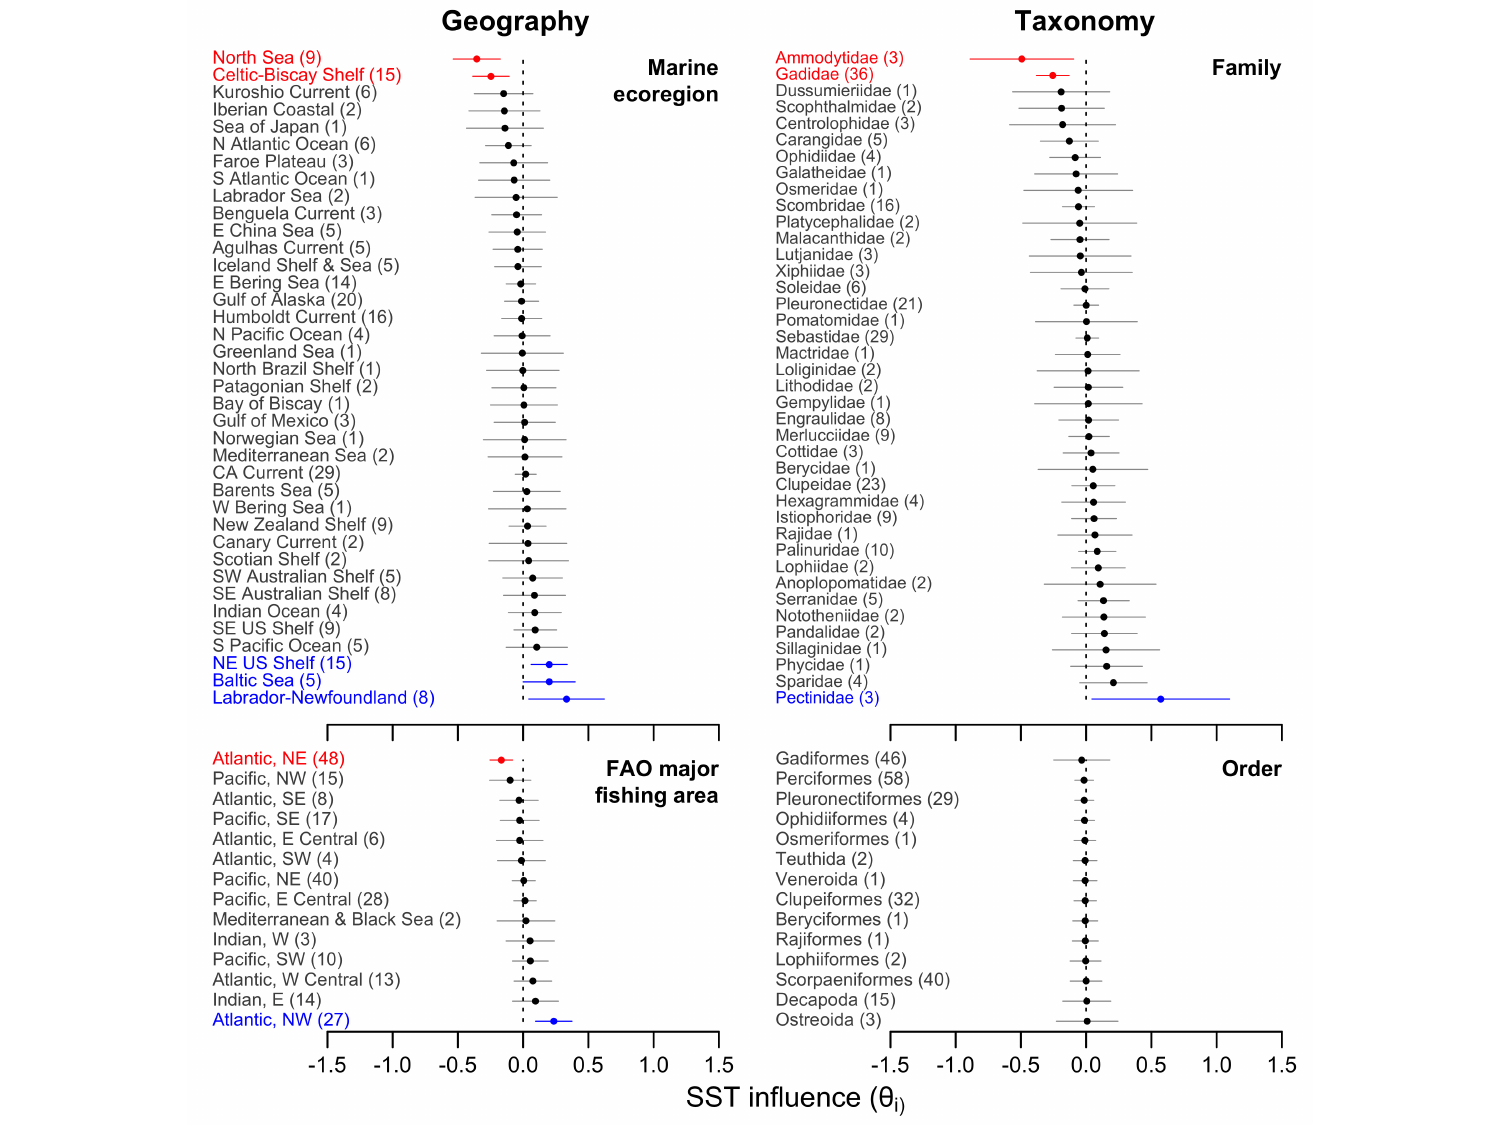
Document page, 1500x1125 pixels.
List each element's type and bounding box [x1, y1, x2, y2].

picture [187, 0, 1313, 1125]
